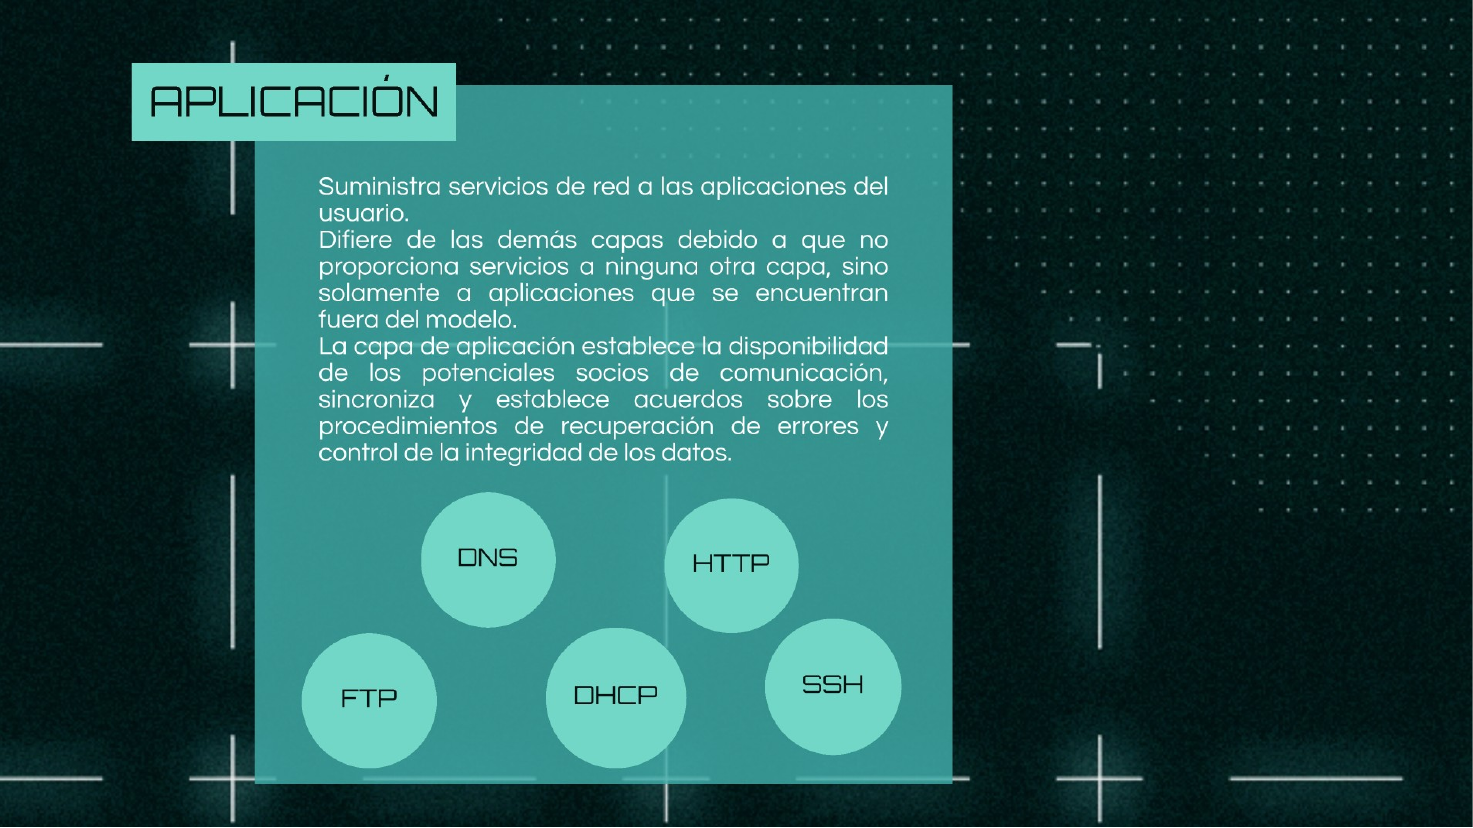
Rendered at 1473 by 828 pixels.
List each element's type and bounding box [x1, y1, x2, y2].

text_box [0, 0, 1473, 827]
